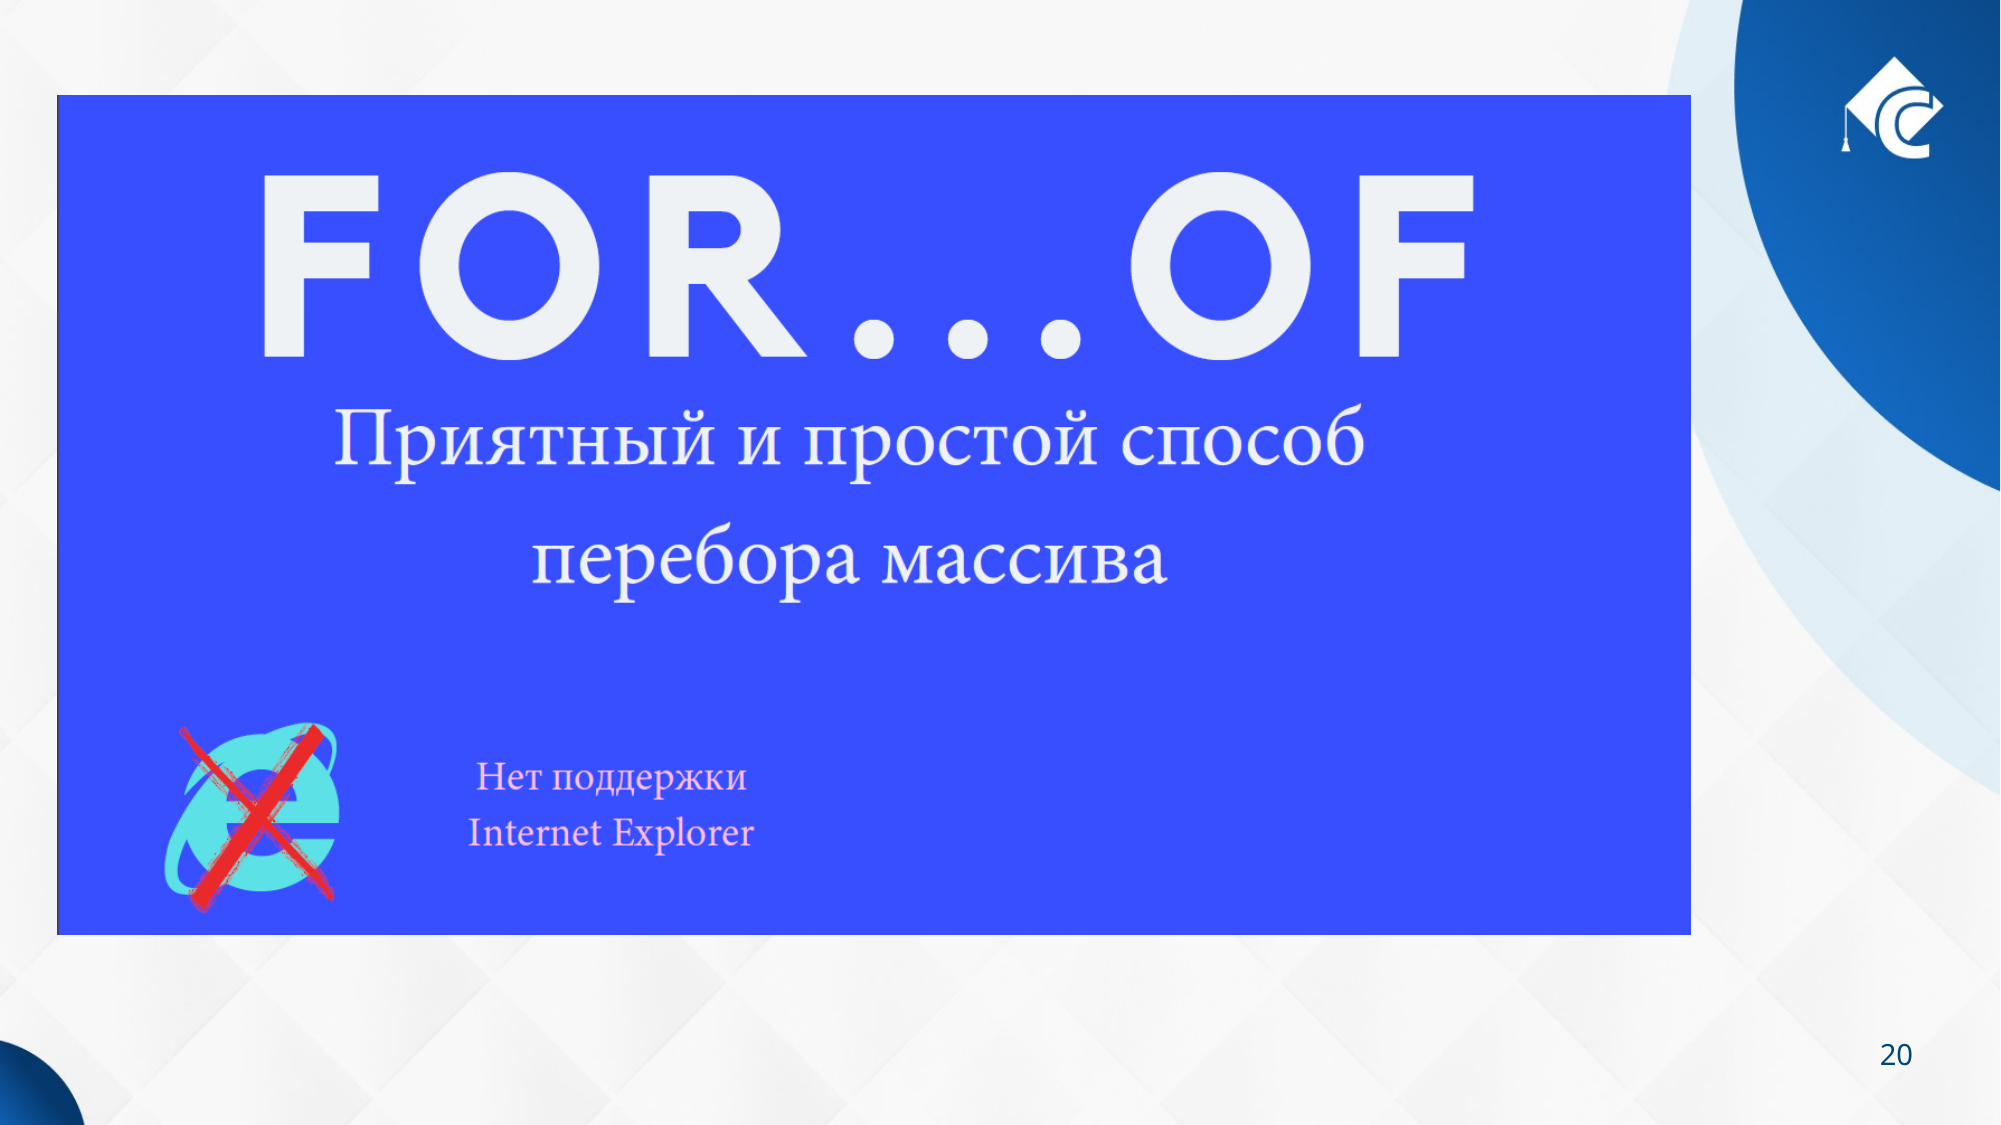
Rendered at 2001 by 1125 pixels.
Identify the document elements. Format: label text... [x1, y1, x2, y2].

picture [0, 0, 2001, 1125]
slide_number 20 [1810, 1026, 1929, 1086]
